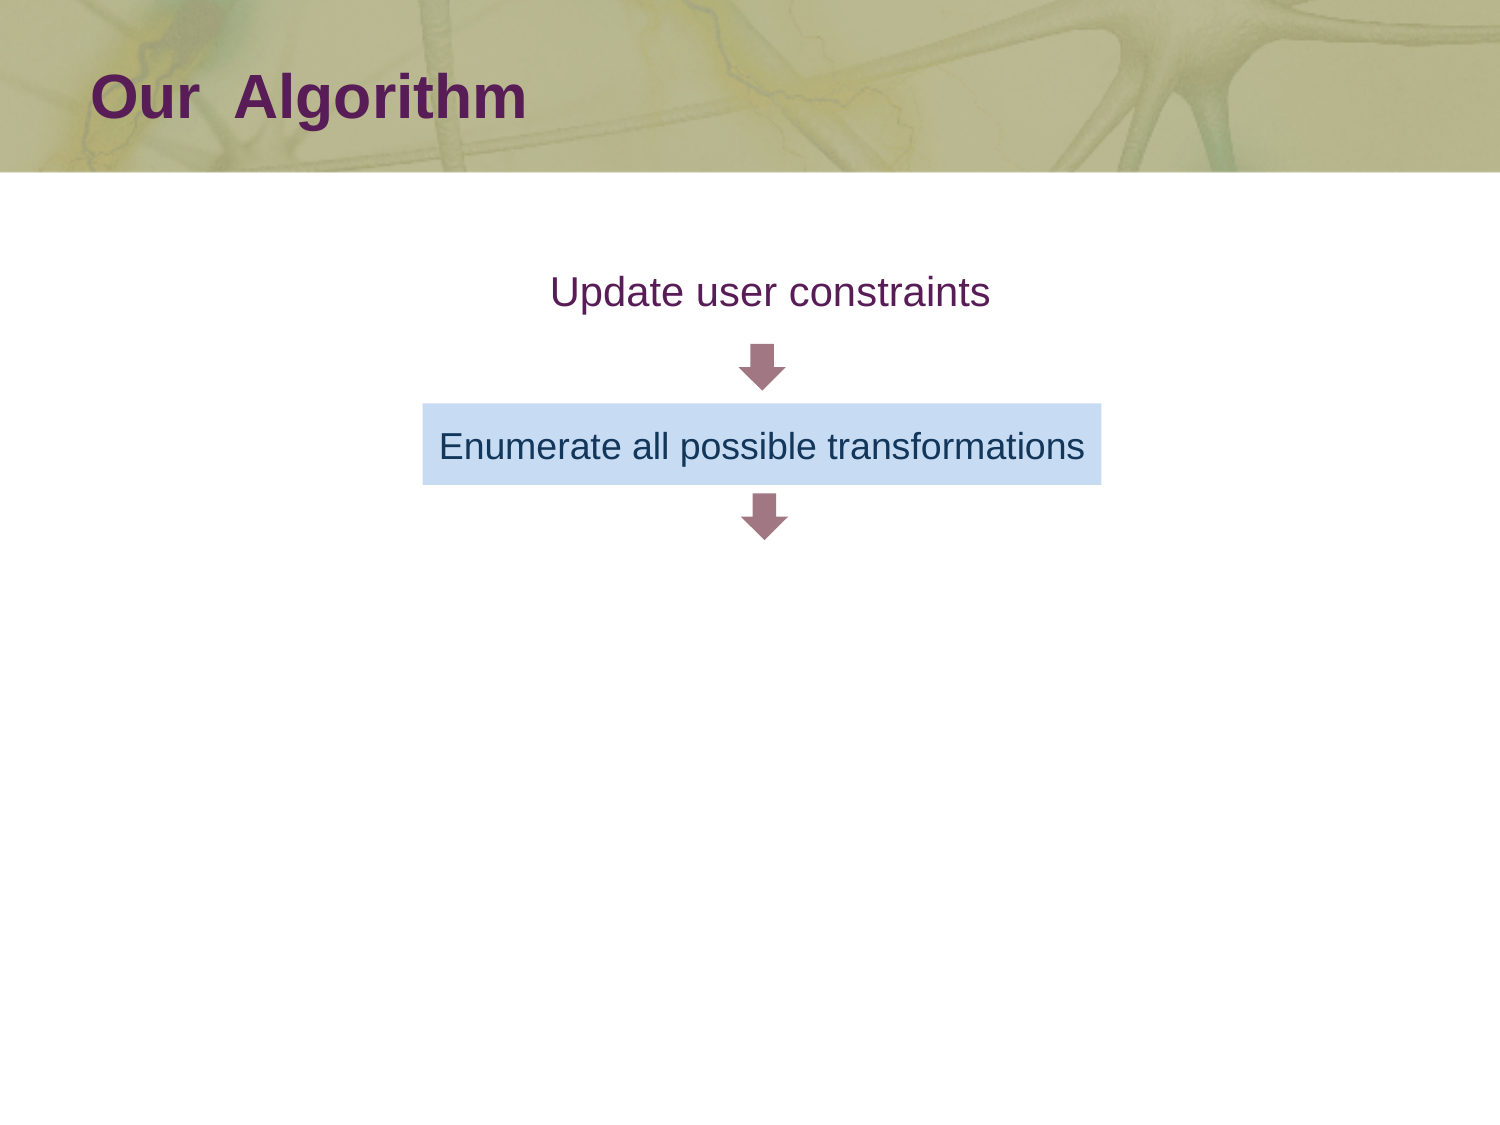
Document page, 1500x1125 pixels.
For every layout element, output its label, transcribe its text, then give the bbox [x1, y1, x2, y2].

text_box [736, 341, 788, 393]
picture [0, 0, 1500, 175]
text_box Our Algorithm [74, 45, 1425, 143]
text_box Update user constraints [383, 257, 1158, 323]
text_box [738, 491, 790, 543]
text_box Enumerate all possible transformations [422, 403, 1102, 485]
